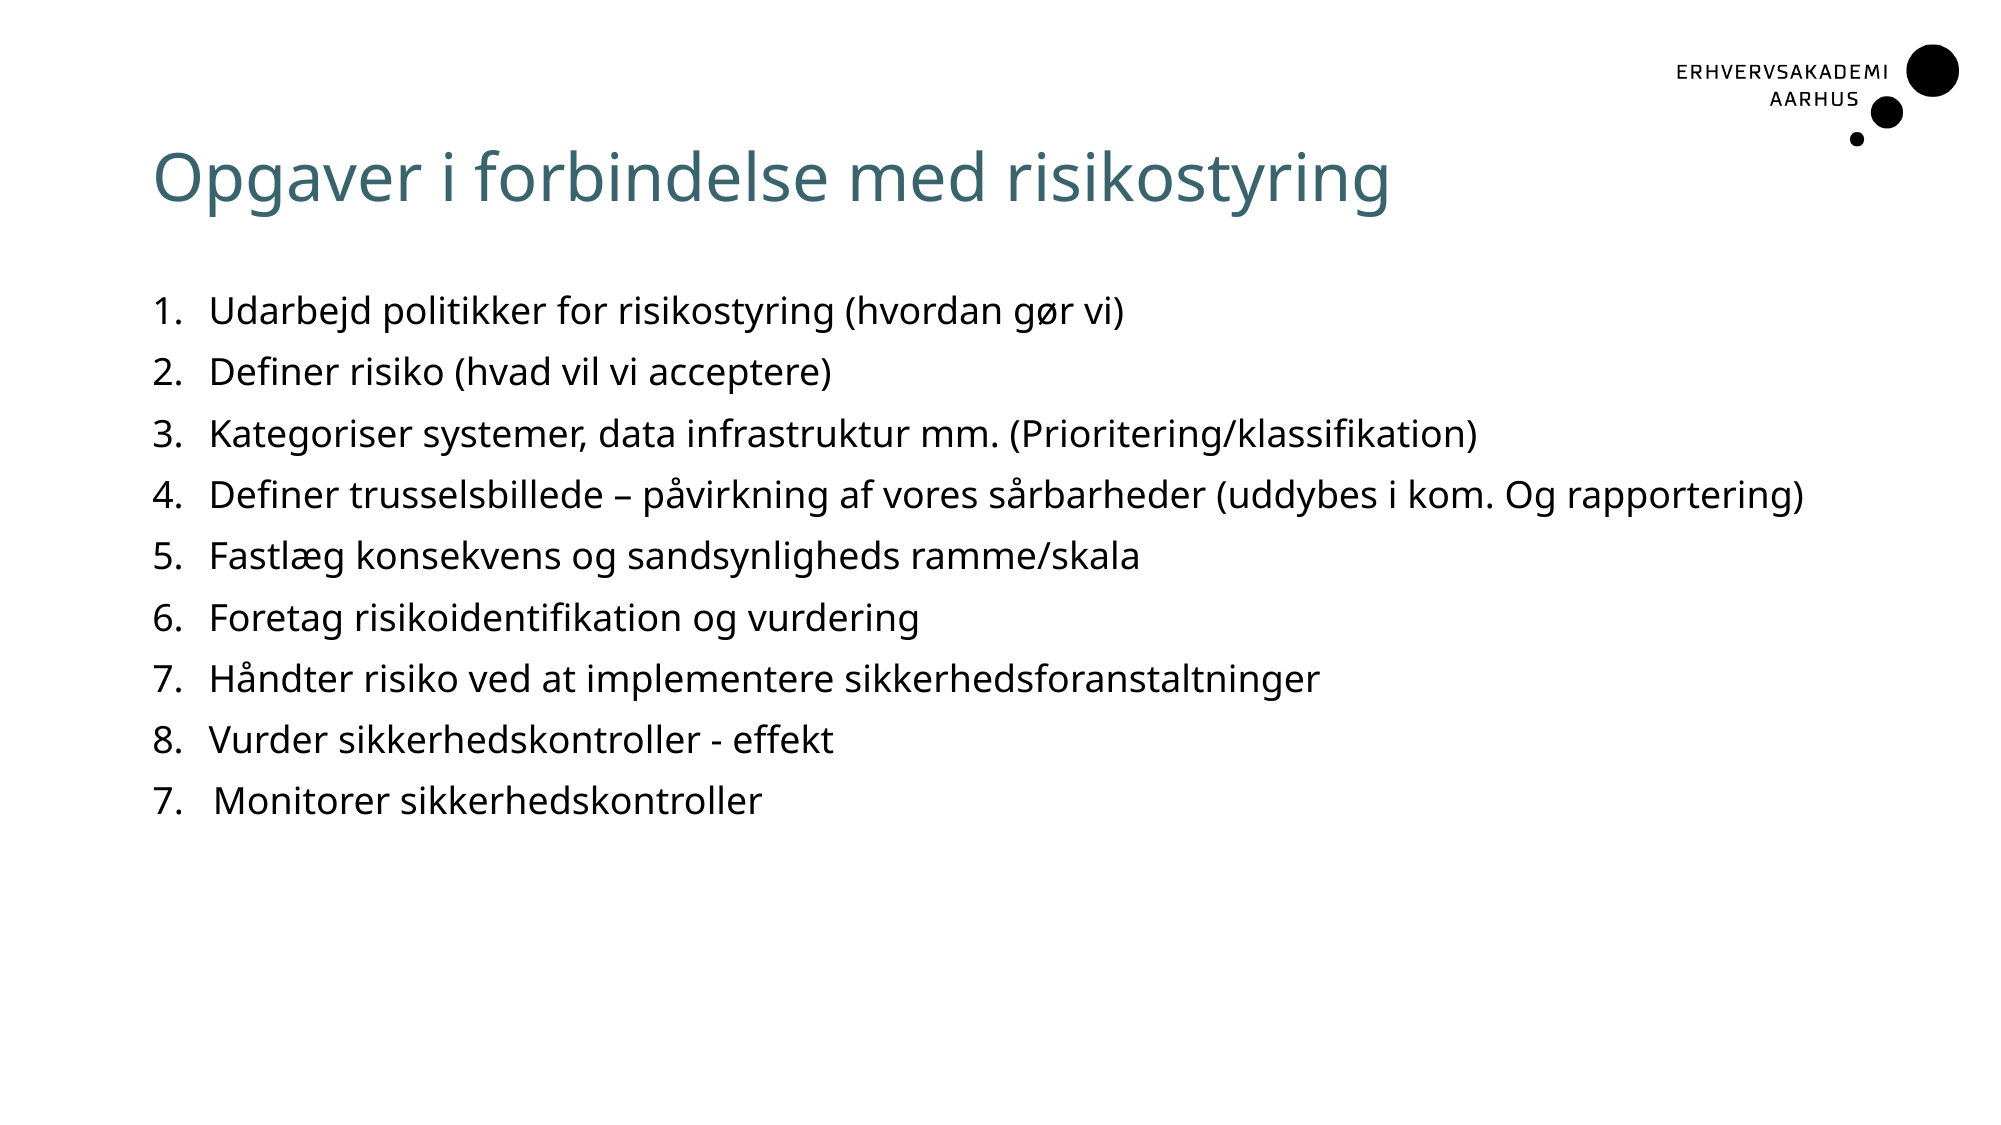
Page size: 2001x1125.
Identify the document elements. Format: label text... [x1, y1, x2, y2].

picture [1666, 38, 1965, 151]
title Opgaver i forbindelse med risikostyring [137, 104, 1863, 256]
list Udarbejd politikker for risikostyring (hvordan gør vi) Definer risiko (hvad vil vi acceptere) Kategoriser systemer, data infrastruktur mm. (Prioritering/klassifikation) Definer trusselsbillede – påvirkning af vores sårbarheder (uddybes i kom. Og rapportering) Fastlæg konsekvens og sandsynligheds ramme/skala Foretag risikoidentifikation og vurdering Håndter risiko ved at implementere sikkerhedsforanstaltninger Vurder sikkerhedskontroller - effekt 7. Monitorer sikkerhedskontroller [137, 284, 1863, 1021]
